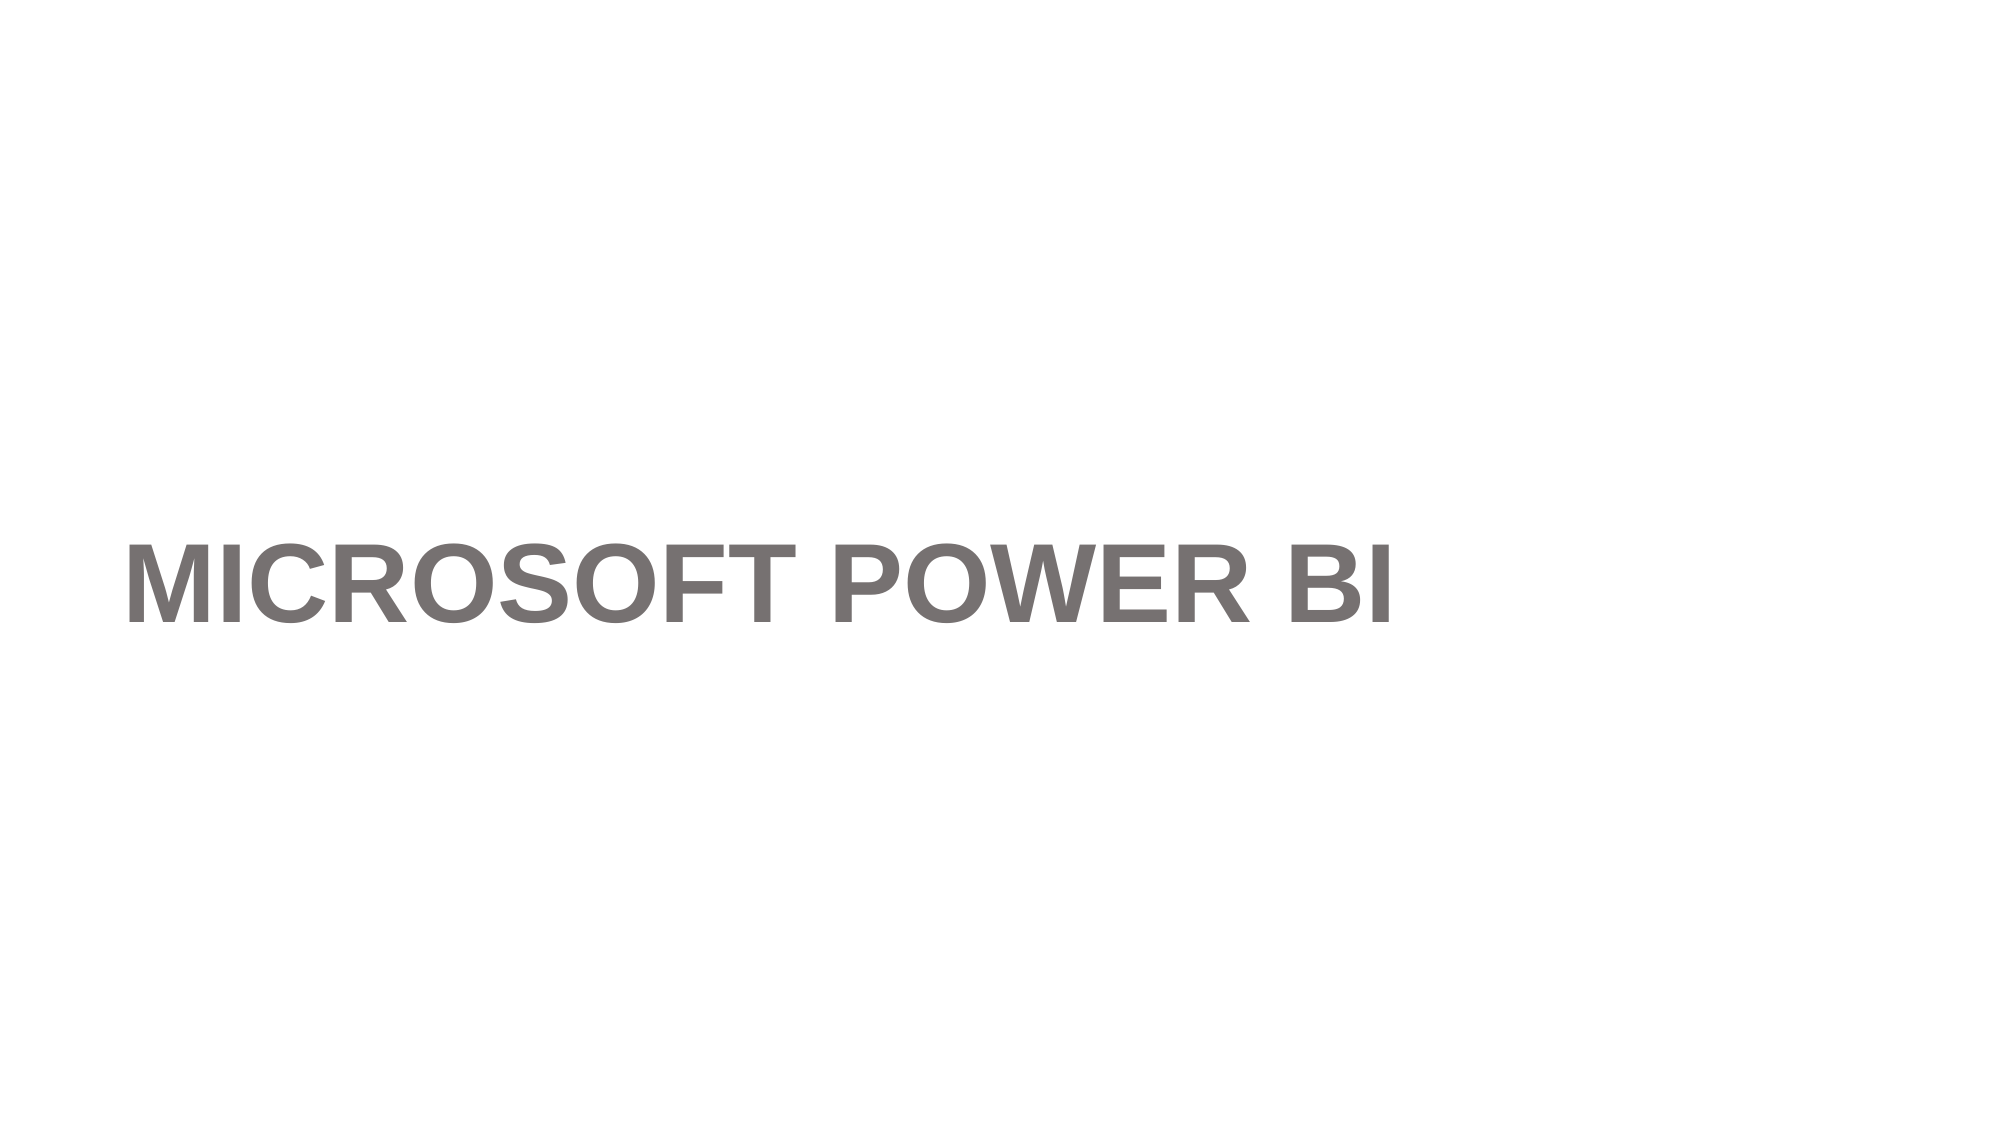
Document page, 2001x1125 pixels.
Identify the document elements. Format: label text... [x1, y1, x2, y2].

title MICROSOFT POWER BI [108, 310, 1833, 861]
